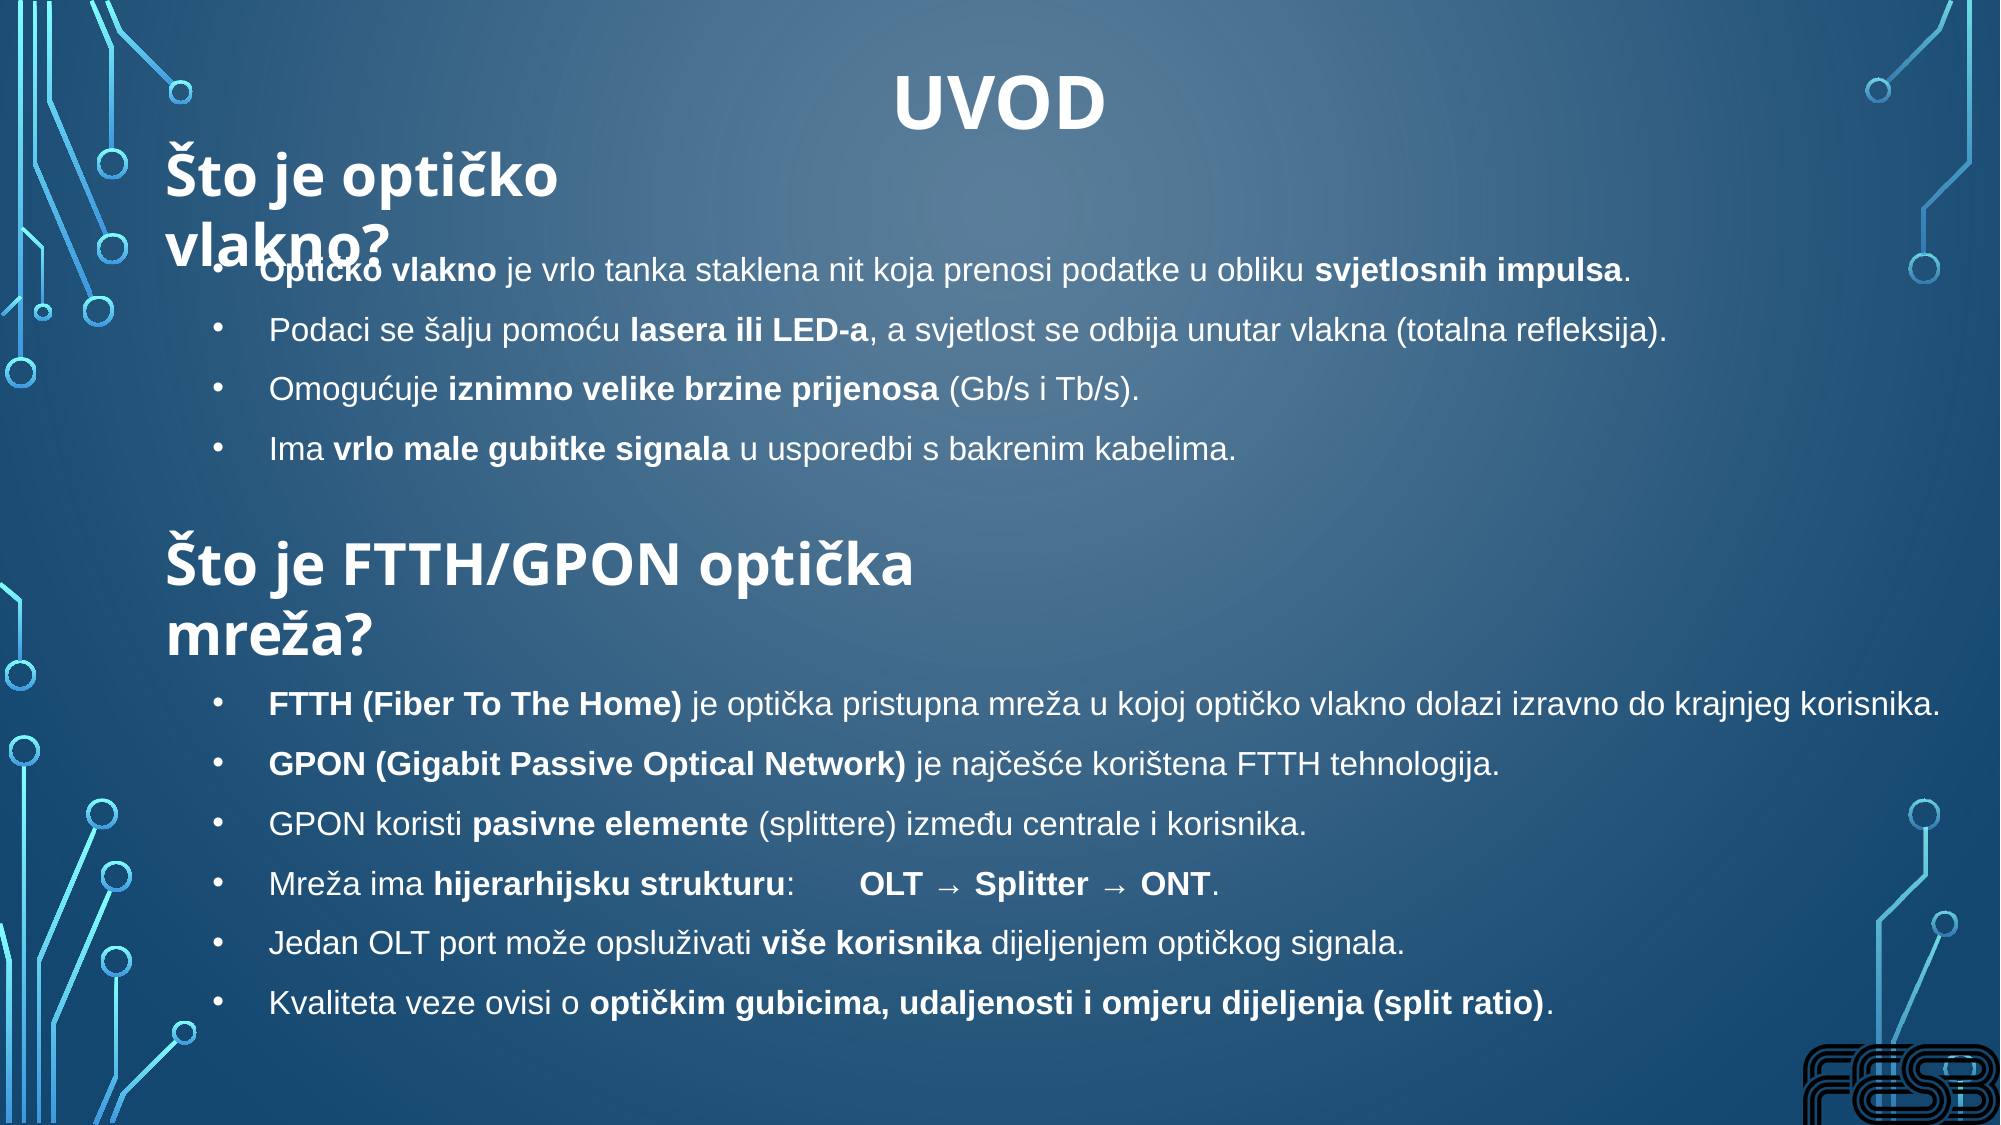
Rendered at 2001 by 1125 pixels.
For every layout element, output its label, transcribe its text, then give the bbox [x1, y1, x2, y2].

picture [1802, 1044, 2000, 1125]
text_box Što je FTTH/GPON optička mreža? [150, 519, 1017, 675]
text_box Što je optičko vlakno? [150, 130, 197, 286]
list Optičko vlakno je vrlo tanka staklena nit koja prenosi podatke u obliku svjetlosnih impulsa. Podaci se šalju pomoću lasera ili LED-a, a svjetlost se odbija unutar vlakna (totalna refleksija). Omogućuje iznimno velike brzine prijenosa (Gb/s i Tb/s). Ima vrlo male gubitke signala u usporedbi s bakrenim kabelima. [197, 21, 1700, 654]
text_box FTTH (Fiber To The Home) je optička pristupna mreža u kojoj optičko vlakno dolazi izravno do krajnjeg korisnika. GPON (Gigabit Passive Optical Network) je najčešće korištena FTTH tehnologija. GPON koristi pasivne elemente (splittere) između centrale i korisnika. Mreža ima hijerarhijsku strukturu: OLT → Splitter → ONT. Jedan OLT port može opsluživati više korisnika dijeljenjem optičkog signala. Kvaliteta veze ovisi o optičkim gubicima, udaljenosti i omjeru dijeljenja (split ratio). [197, 654, 1967, 1069]
